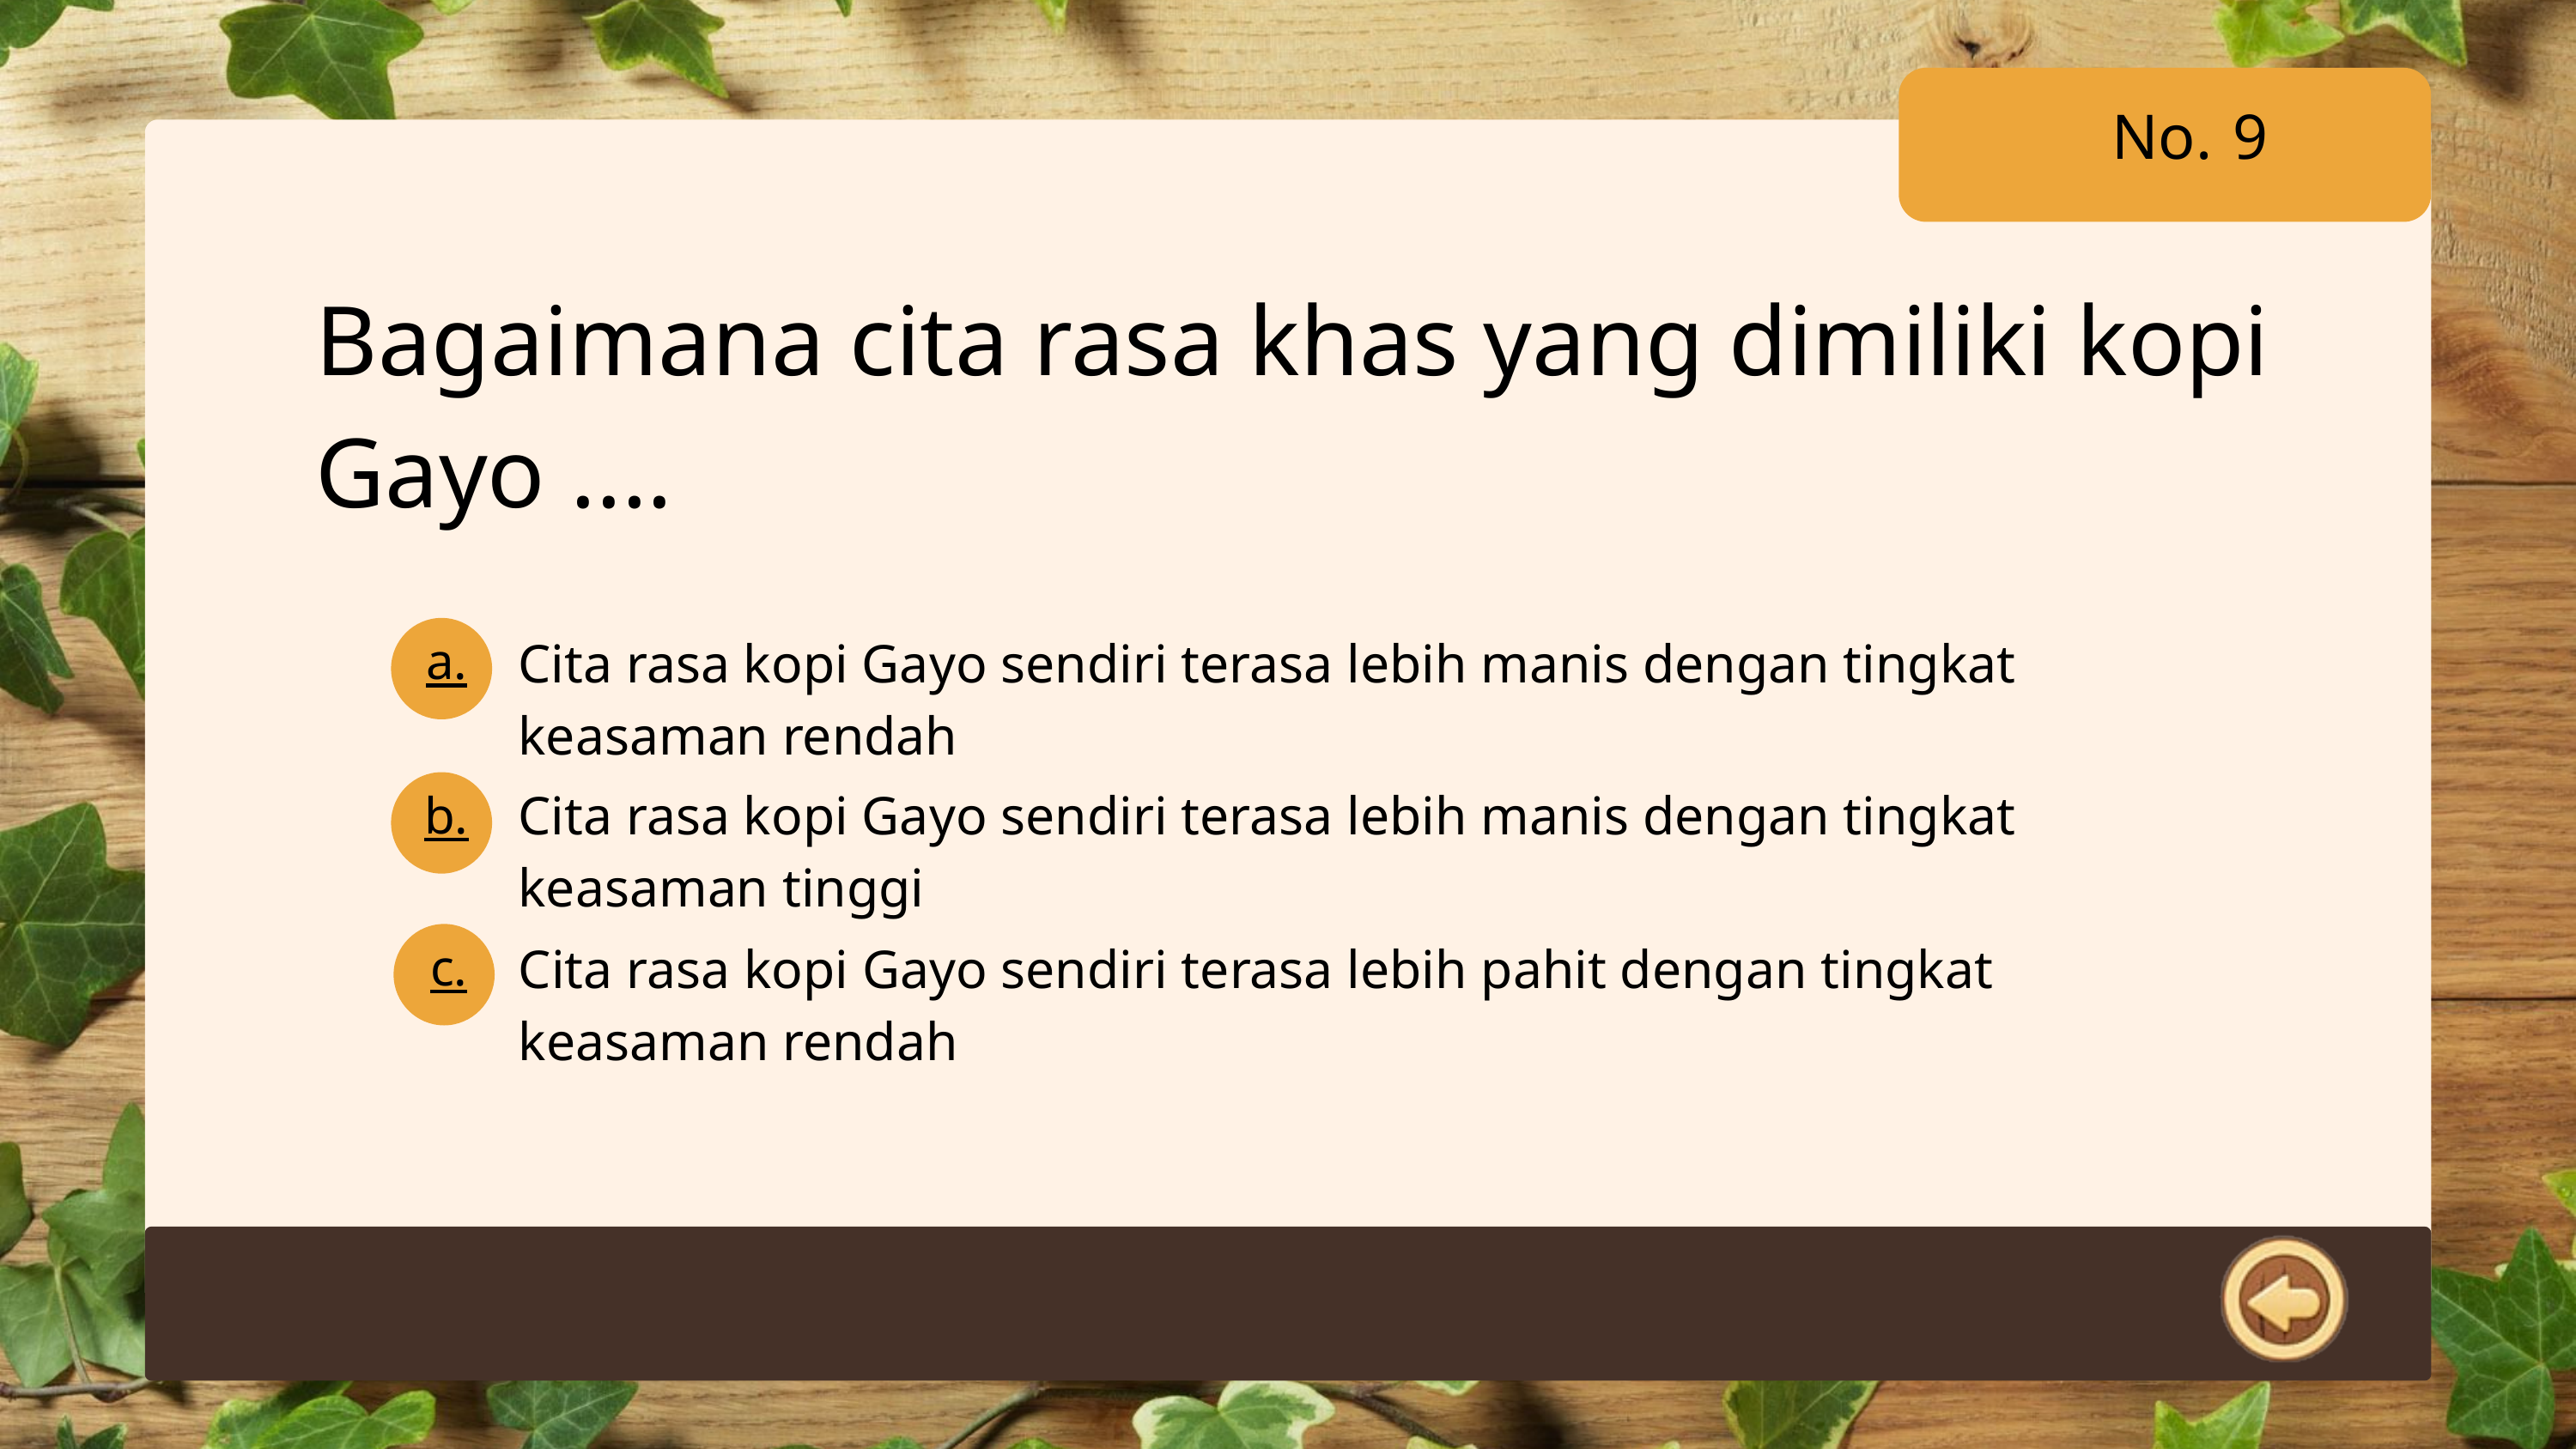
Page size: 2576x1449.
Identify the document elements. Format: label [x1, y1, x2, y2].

text_box [390, 617, 498, 720]
text_box [390, 772, 498, 874]
text_box [1899, 67, 2432, 222]
text_box [144, 1226, 2432, 1381]
picture [0, 0, 2576, 1449]
text_box [392, 924, 501, 1026]
text_box [144, 118, 2432, 1226]
